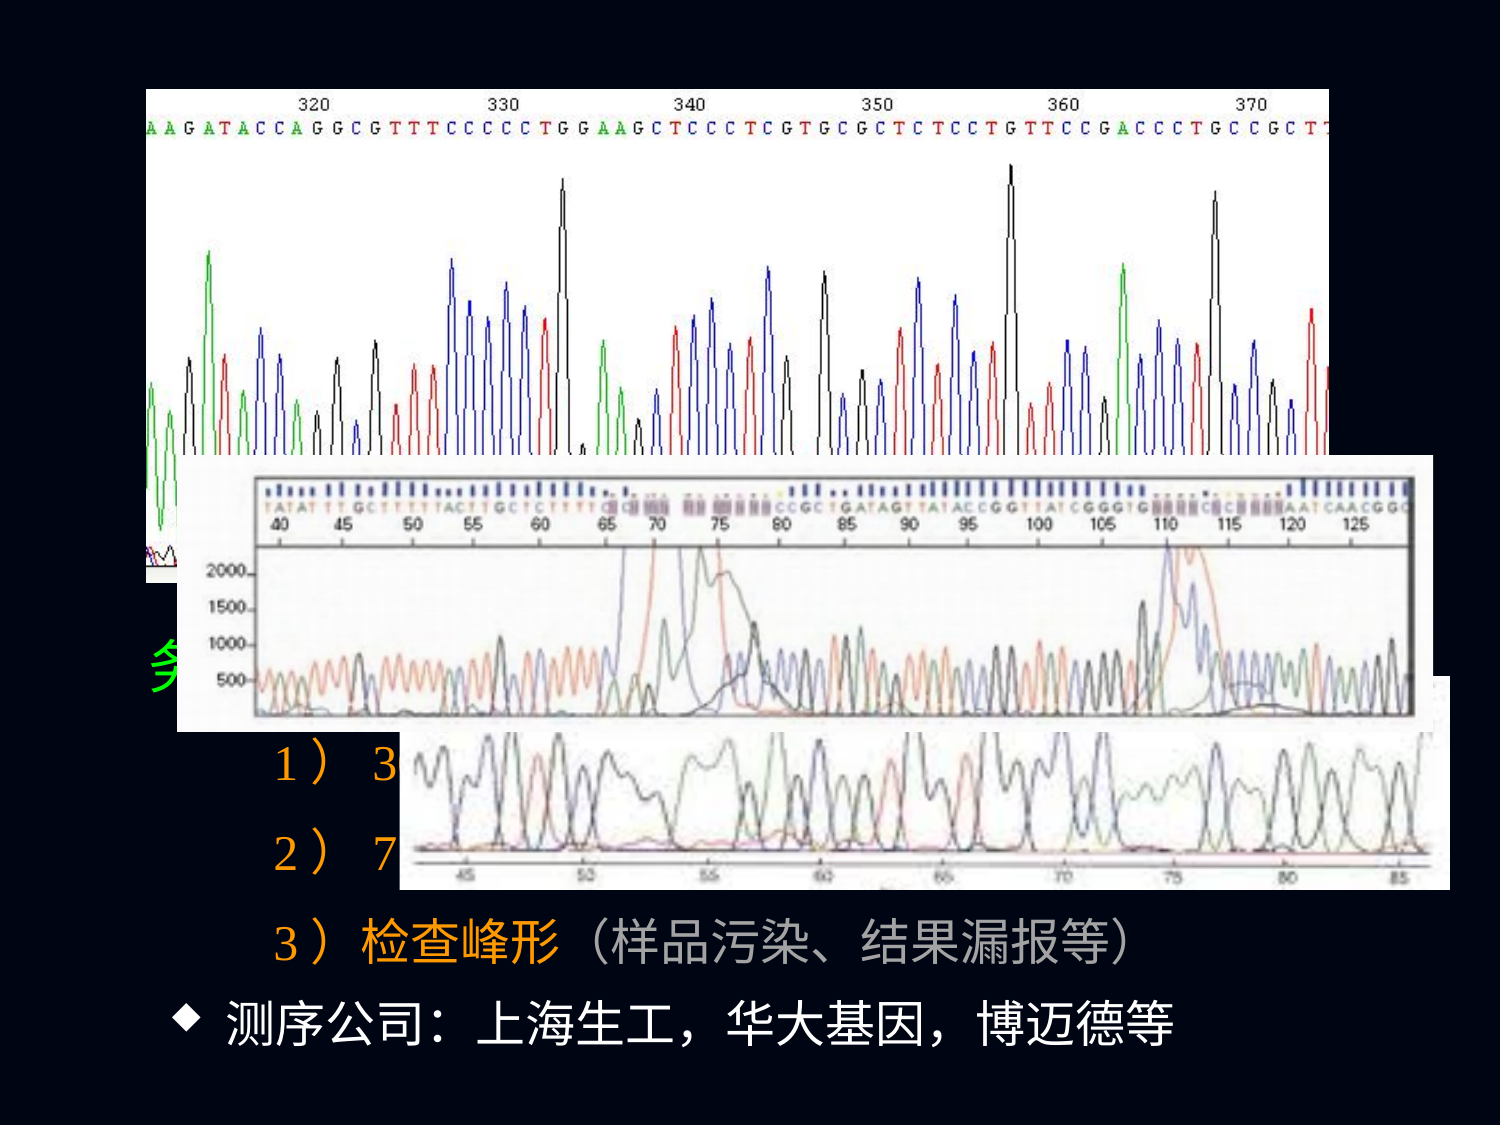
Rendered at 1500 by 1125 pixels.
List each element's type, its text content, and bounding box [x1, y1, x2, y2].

picture [146, 89, 1451, 890]
text_box 测序公司：上海生工，华大基因，博迈德等 [154, 985, 1253, 1099]
text_box 务必注意以下几点： 1）30 bp前（头）的测序结果不准确 2）750 bp后（尾）的测序结果不准确 3）检查峰形（样品污染、结果漏报等） [133, 587, 1176, 978]
